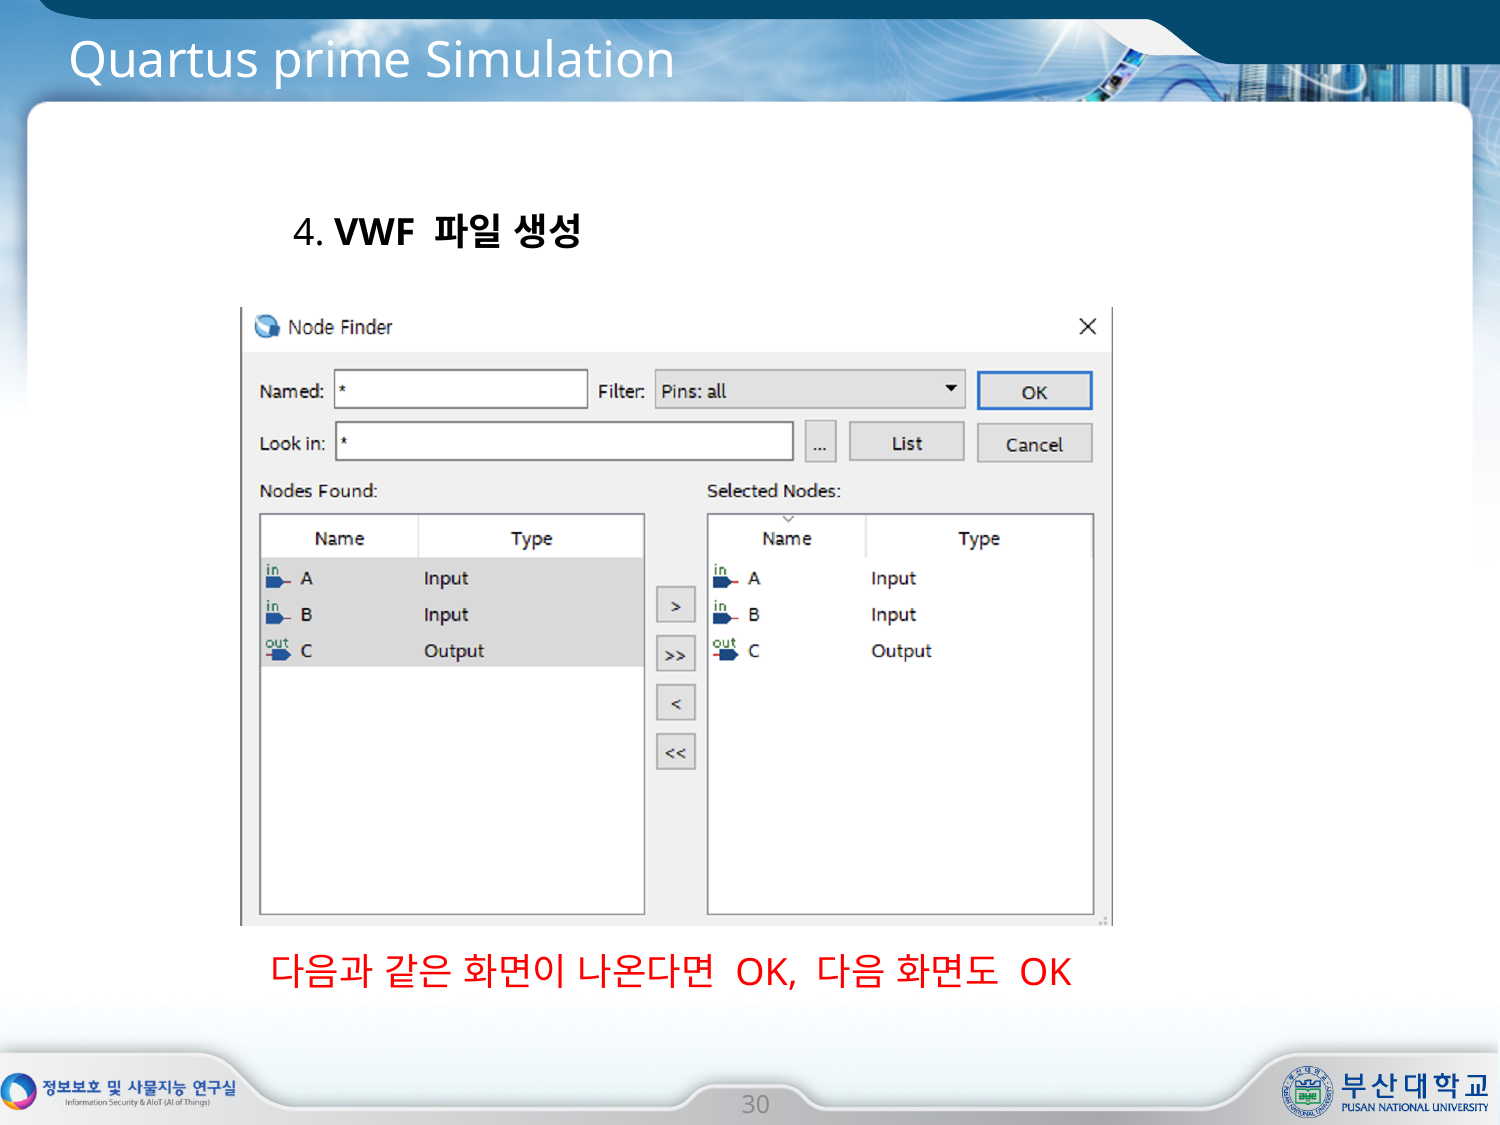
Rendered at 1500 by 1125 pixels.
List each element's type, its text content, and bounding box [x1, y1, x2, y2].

text_box 다음과 같은 화면이 나온다면 OK, 다음 화면도 OK [255, 941, 1097, 1001]
text_box 4. VWF 파일 생성 [278, 200, 598, 261]
picture [0, 0, 1500, 1125]
slide_number 30 [702, 1075, 809, 1125]
title Quartus prime Simulation [53, 24, 1081, 90]
